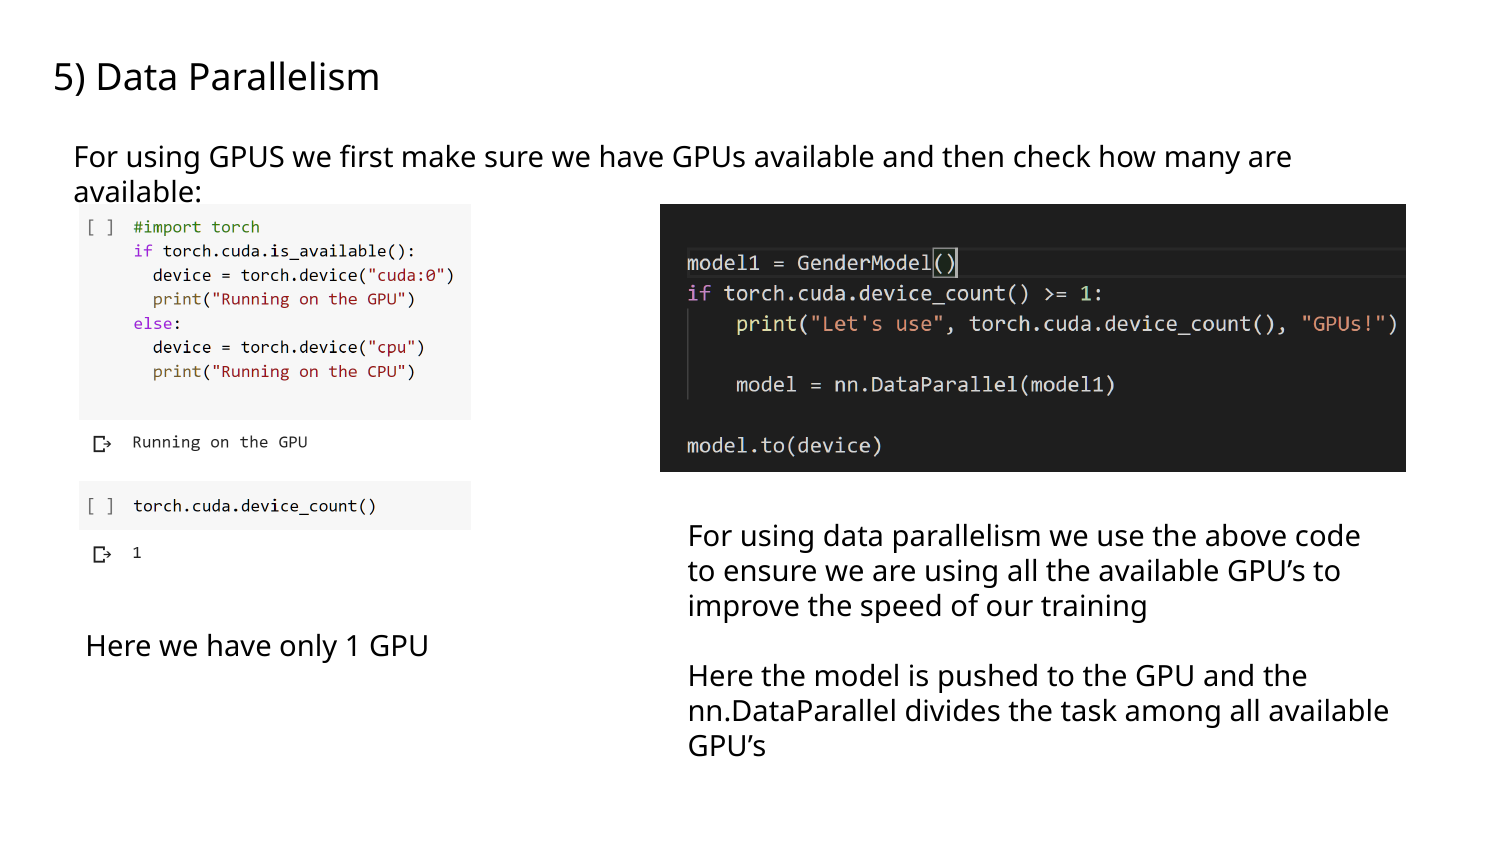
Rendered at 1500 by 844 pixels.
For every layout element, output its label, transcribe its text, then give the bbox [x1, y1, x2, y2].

picture [78, 204, 471, 577]
text_box 5) Data Parallelism [37, 37, 1433, 135]
text_box Here we have only 1 GPU [70, 612, 471, 709]
picture [660, 204, 1406, 472]
text_box For using data parallelism we use the above code to ensure we are using all the available GPU’s to improve the speed of our training Here the model is pushed to the GPU and the nn.DataParallel divides the task among all available GPU’s [672, 502, 1406, 644]
text_box For using GPUS we first make sure we have GPUs available and then check how many are available: [58, 123, 1444, 811]
